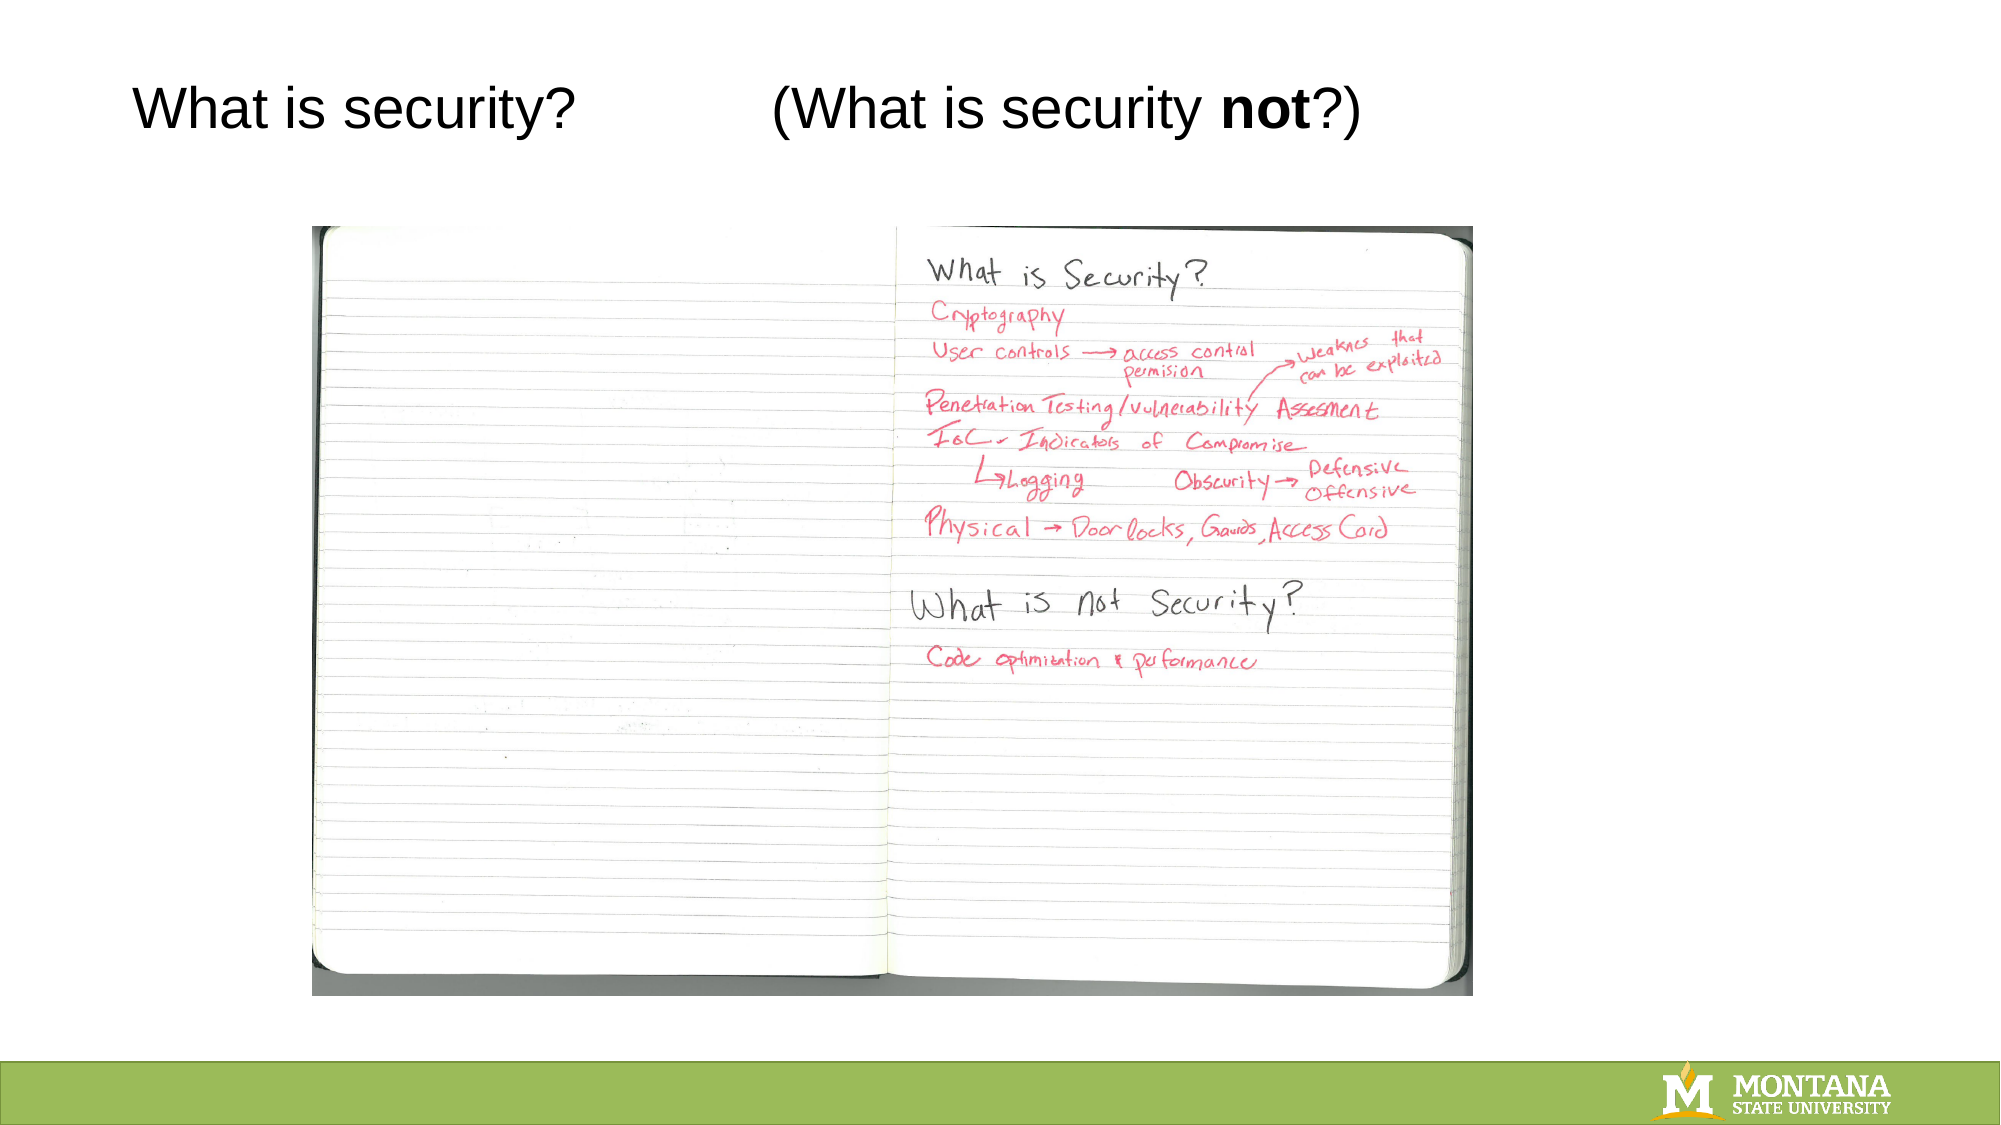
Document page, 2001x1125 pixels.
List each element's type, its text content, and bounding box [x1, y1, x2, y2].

text_box What is security? (What is security not?) [117, 62, 1379, 148]
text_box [0, 1060, 1647, 1125]
picture [1649, 1060, 1892, 1122]
picture [312, 225, 1473, 997]
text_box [1892, 1060, 2000, 1125]
